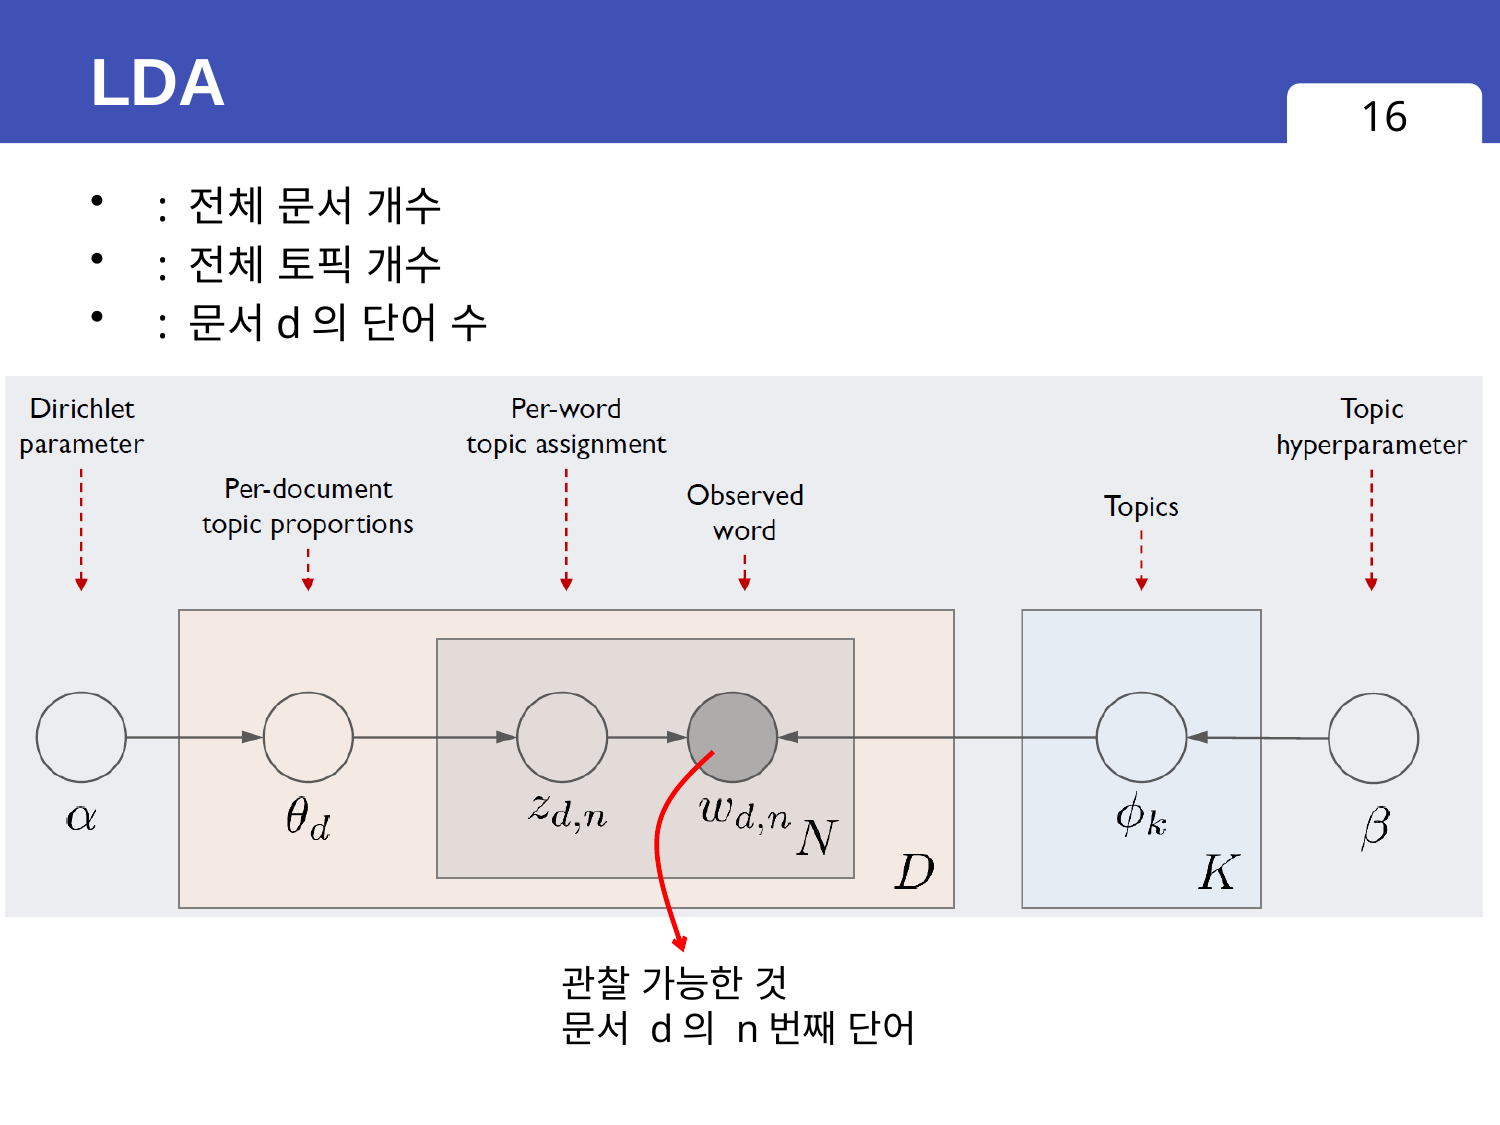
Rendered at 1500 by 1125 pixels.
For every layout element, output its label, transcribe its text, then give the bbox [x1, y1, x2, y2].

slide_number 16 [1286, 81, 1483, 161]
text_box [671, 924, 688, 952]
title LDA [74, 16, 1426, 141]
text_box 관찰 가능한 것 문서 d의 n번째 단어 [546, 952, 932, 1057]
picture [5, 375, 1483, 918]
